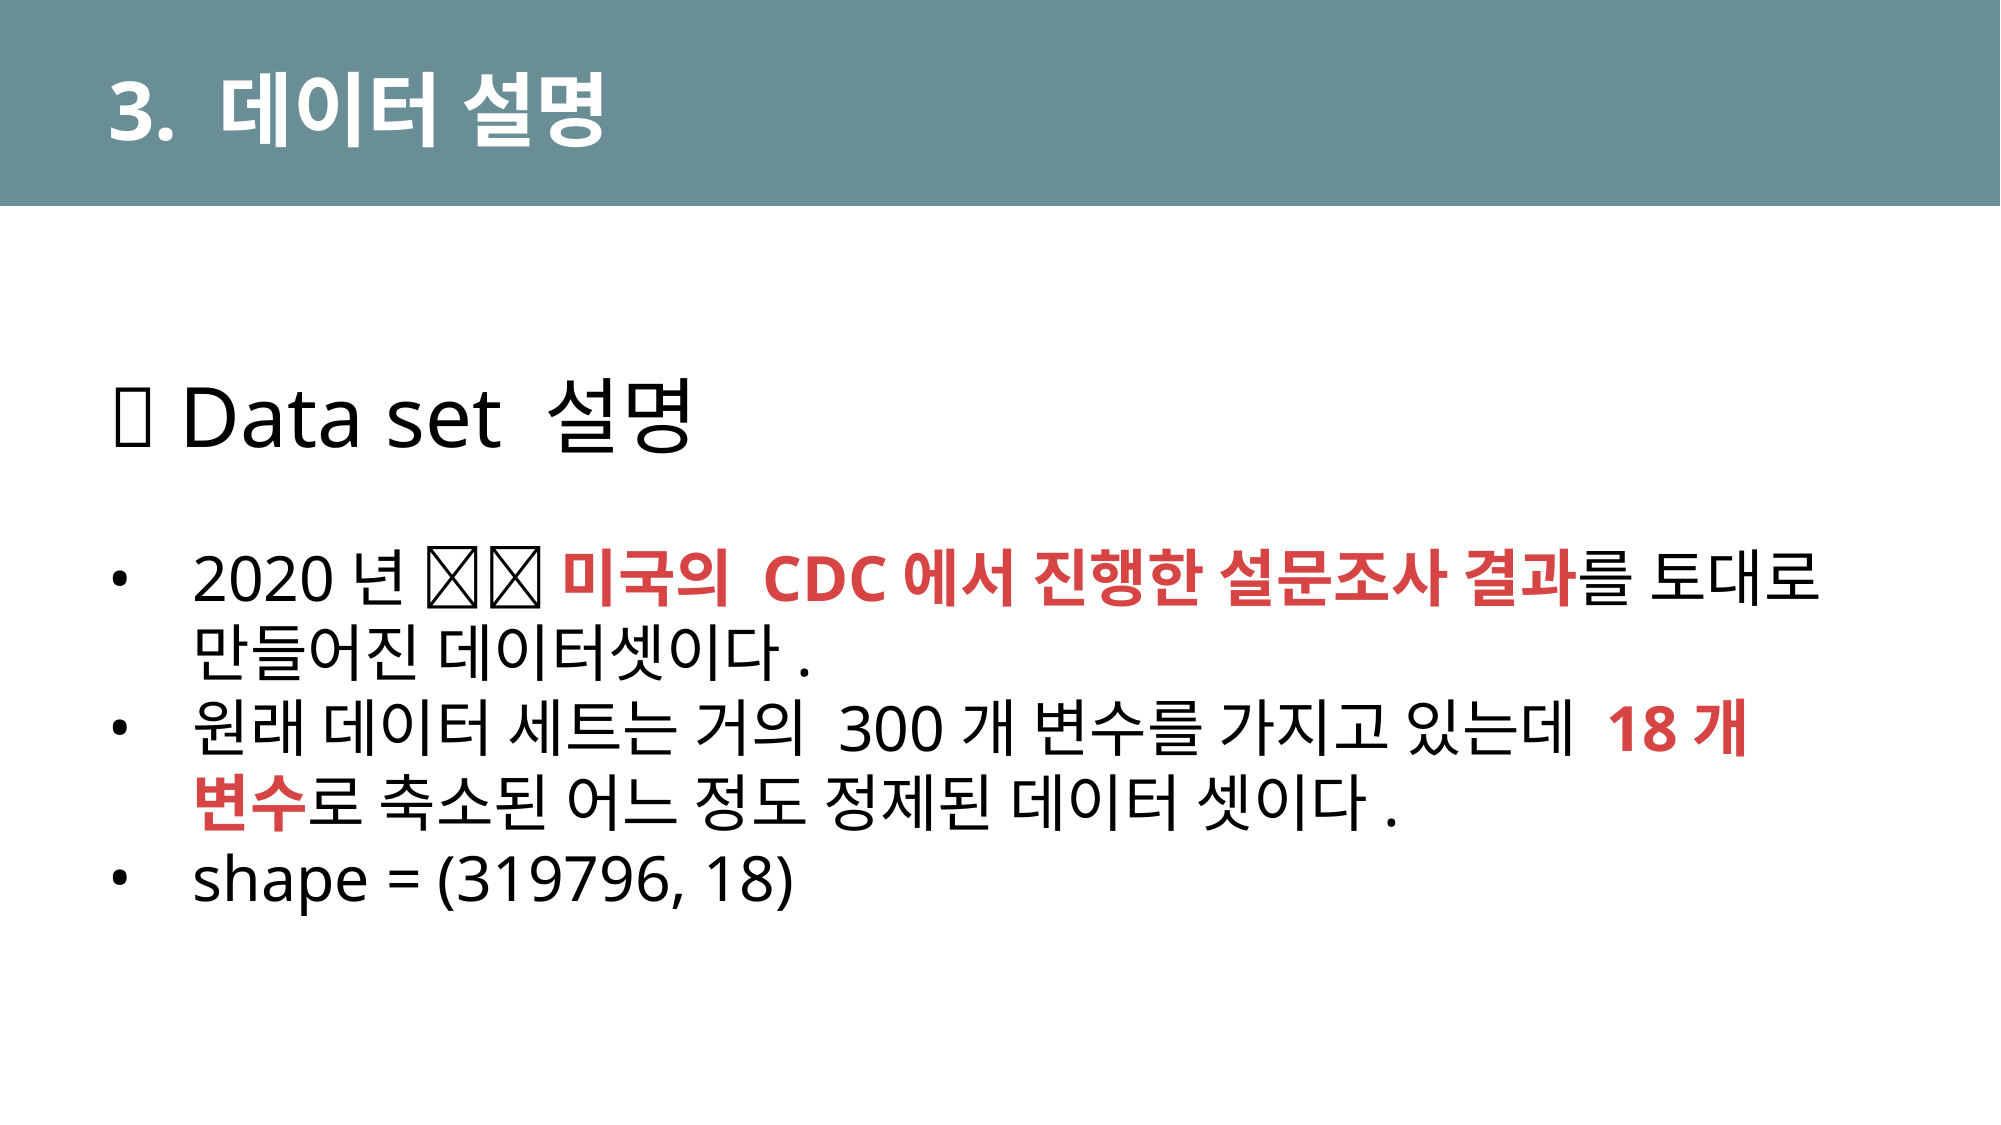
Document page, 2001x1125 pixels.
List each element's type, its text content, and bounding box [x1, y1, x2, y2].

title 3. 데이터 설명 [99, 42, 1901, 175]
picture [0, 0, 2000, 1125]
list 💾 Data set 설명 2020년 🇺🇸 미국의 CDC에서 진행한 설문조사 결과를 토대로 만들어진 데이터셋이다. 원래 데이터 세트는 거의 300개 변수를 가지고 있는데 18개 변수로 축소된 어느 정도 정제된 데이터 셋이다. shape = (319796, 18) [99, 243, 1879, 1036]
